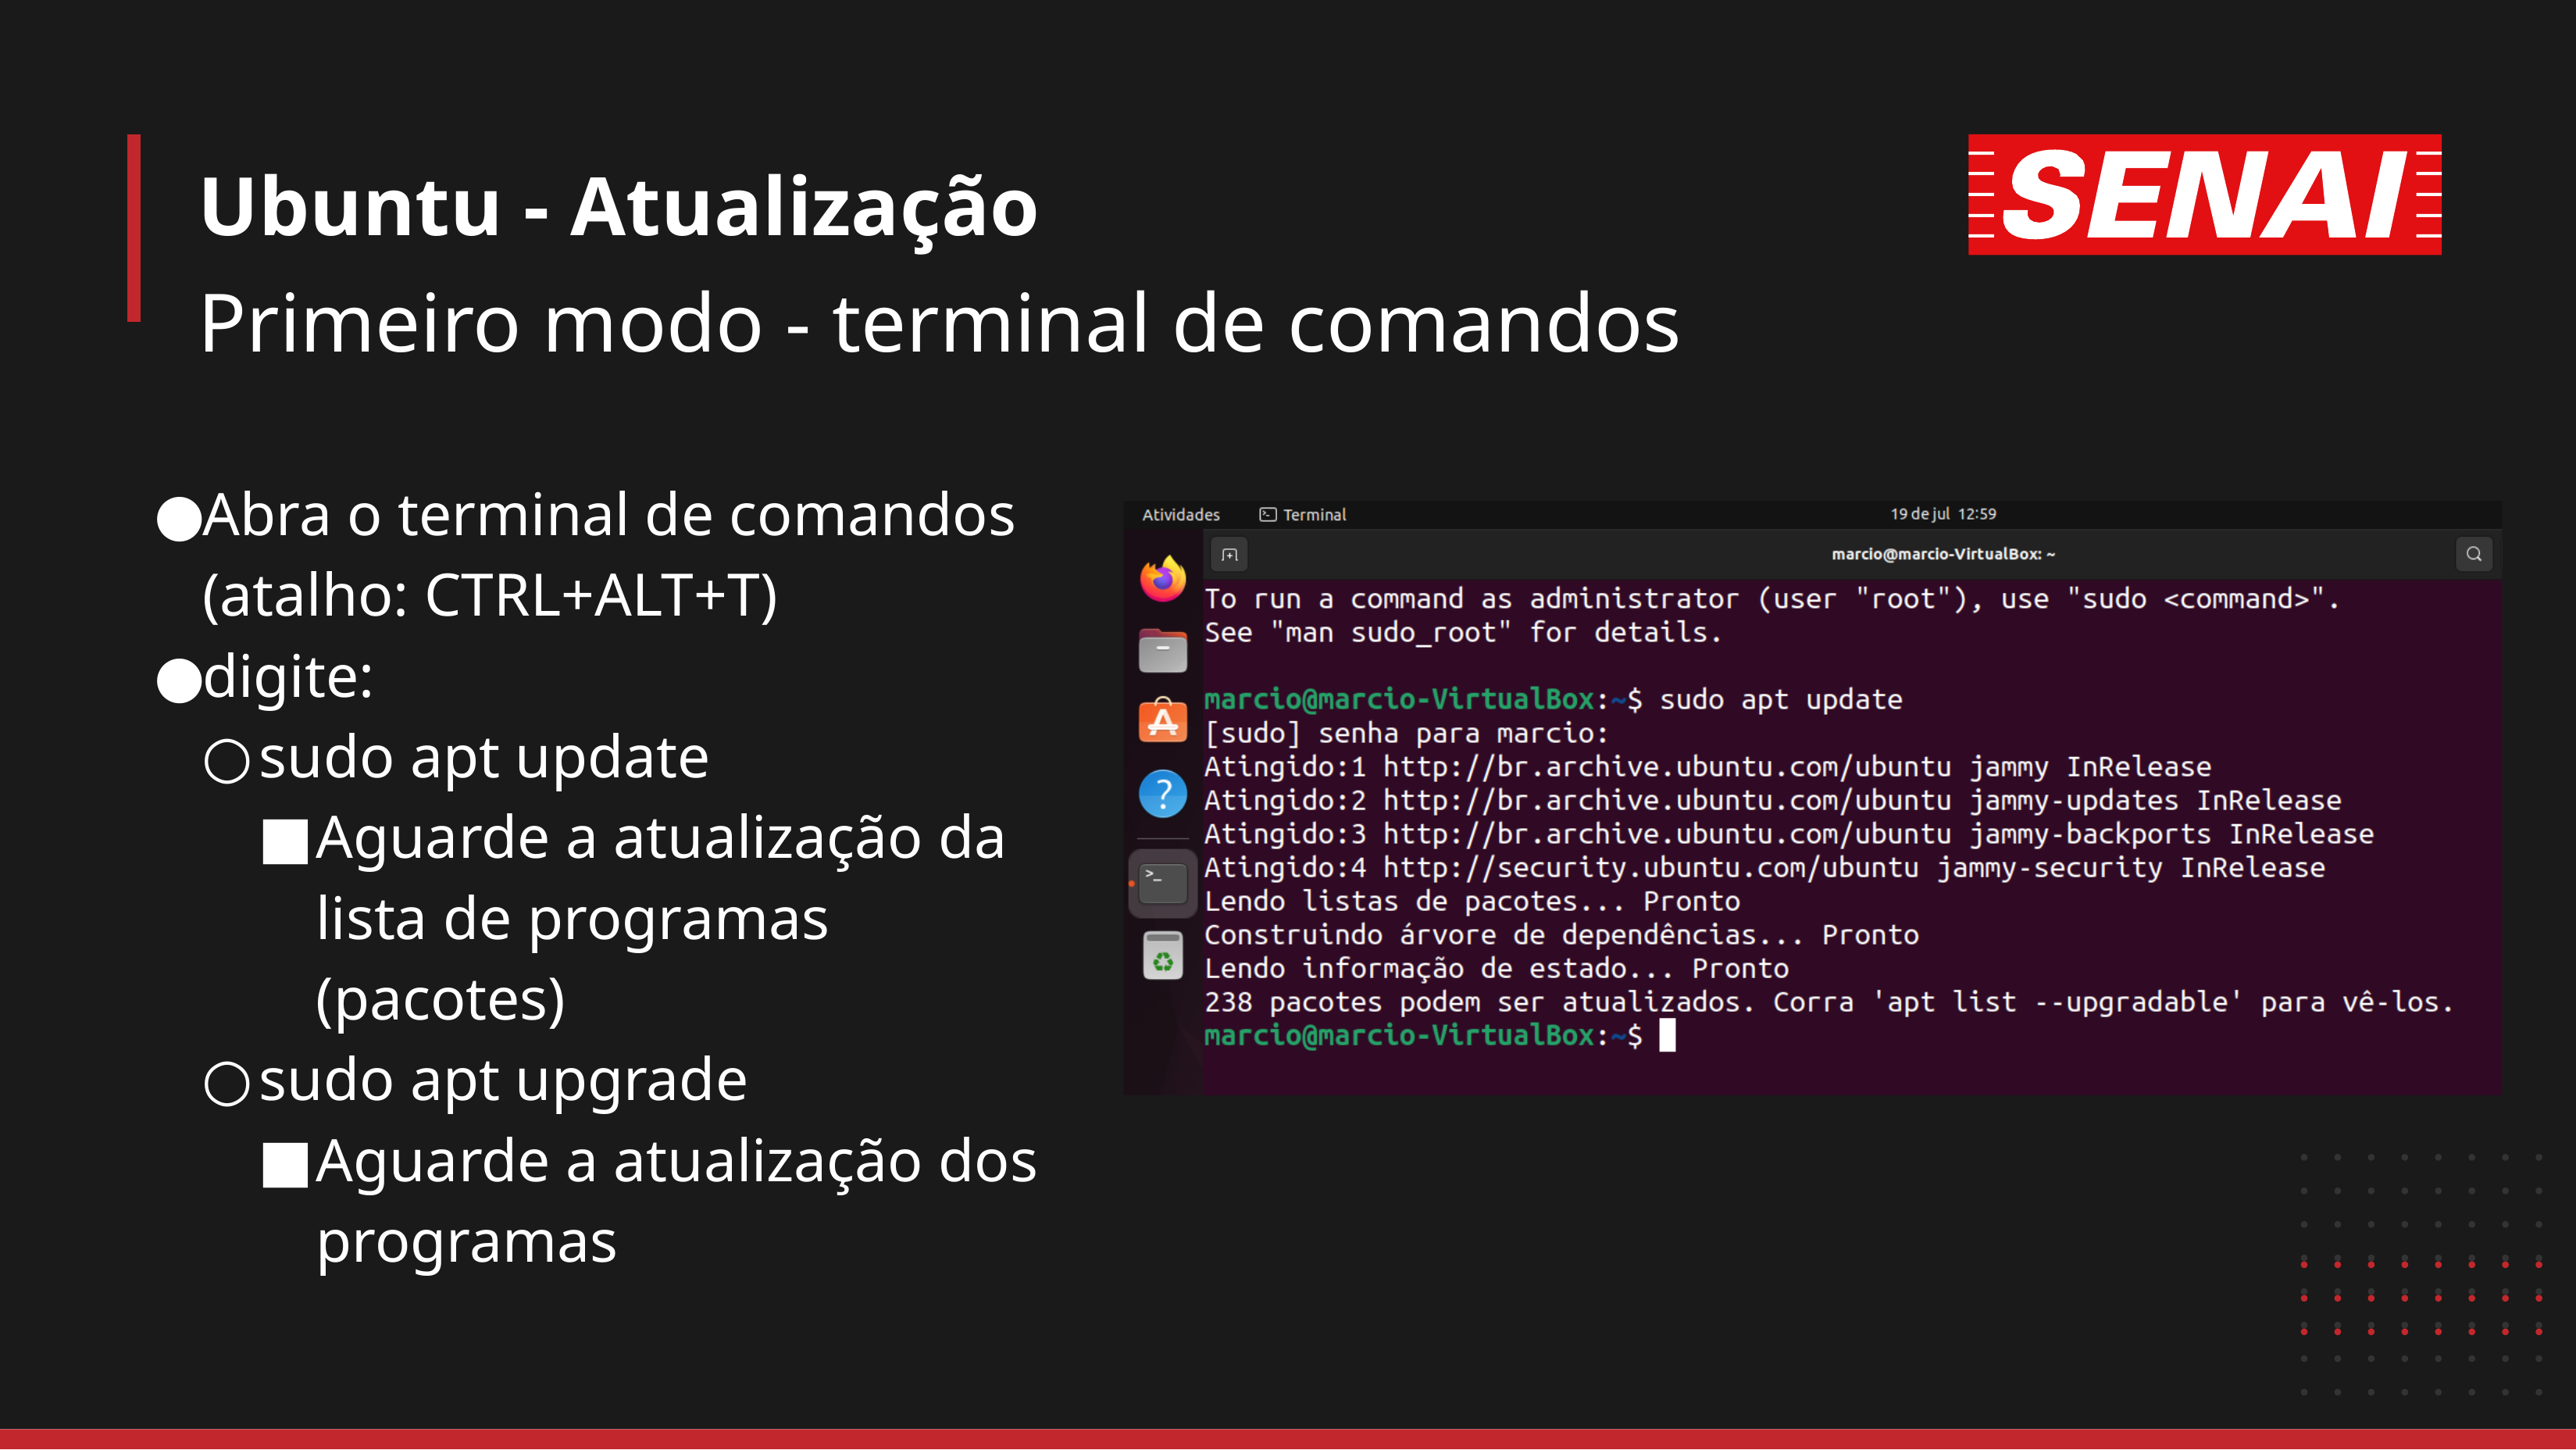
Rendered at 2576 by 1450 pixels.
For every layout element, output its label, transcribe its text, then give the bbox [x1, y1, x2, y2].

text_box [2401, 1254, 2409, 1260]
text_box [2300, 1355, 2308, 1362]
text_box [2468, 1188, 2476, 1195]
text_box [2367, 1221, 2375, 1228]
text_box [2535, 1154, 2542, 1161]
text_box [2502, 1355, 2509, 1362]
text_box [2435, 1154, 2442, 1161]
text_box [2535, 1355, 2542, 1362]
title Ubuntu - Atualização Primeiro modo - terminal de comandos [196, 134, 2472, 378]
text_box [2401, 1154, 2409, 1161]
text_box [2334, 1221, 2342, 1228]
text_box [1968, 134, 2442, 255]
text_box [2300, 1388, 2308, 1396]
text_box [2300, 1254, 2308, 1261]
text_box [2334, 1388, 2342, 1396]
text_box [2300, 1221, 2308, 1228]
text_box [2502, 1154, 2509, 1161]
text_box [2468, 1355, 2476, 1362]
text_box [2468, 1221, 2476, 1228]
text_box [2435, 1254, 2442, 1260]
text_box [2367, 1154, 2375, 1161]
text_box [2502, 1388, 2509, 1396]
text_box [2300, 1154, 2308, 1161]
text_box [2367, 1254, 2375, 1260]
text_box [2401, 1388, 2409, 1396]
text_box [2535, 1254, 2542, 1261]
text_box [2468, 1254, 2476, 1260]
text_box [2468, 1154, 2476, 1161]
picture [1123, 500, 2503, 1095]
text_box [2334, 1355, 2342, 1362]
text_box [2300, 1261, 2543, 1336]
text_box [2535, 1221, 2542, 1228]
text_box [2367, 1355, 2375, 1362]
text_box [2502, 1254, 2509, 1260]
text_box Abra o terminal de comandos (atalho: CTRL+ALT+T) digite: sudo apt update Aguarde a atualização da lista de programas (pacotes) sudo apt upgrade Aguarde a atualização dos programas [134, 454, 1072, 1295]
text_box [2502, 1221, 2509, 1228]
text_box [2535, 1188, 2542, 1195]
text_box [2401, 1355, 2409, 1362]
text_box [2435, 1221, 2442, 1228]
text_box [0, 1429, 2576, 1449]
text_box [2435, 1355, 2442, 1362]
text_box [2367, 1388, 2375, 1396]
text_box [2468, 1388, 2476, 1396]
text_box [2334, 1254, 2342, 1260]
text_box [2334, 1188, 2342, 1195]
text_box [2401, 1221, 2409, 1228]
text_box [2435, 1388, 2442, 1396]
text_box [2300, 1188, 2308, 1195]
text_box [2367, 1188, 2375, 1195]
text_box [2401, 1188, 2409, 1195]
text_box [2334, 1154, 2342, 1161]
text_box [2502, 1188, 2509, 1195]
text_box [2535, 1388, 2542, 1396]
text_box [2435, 1188, 2442, 1195]
